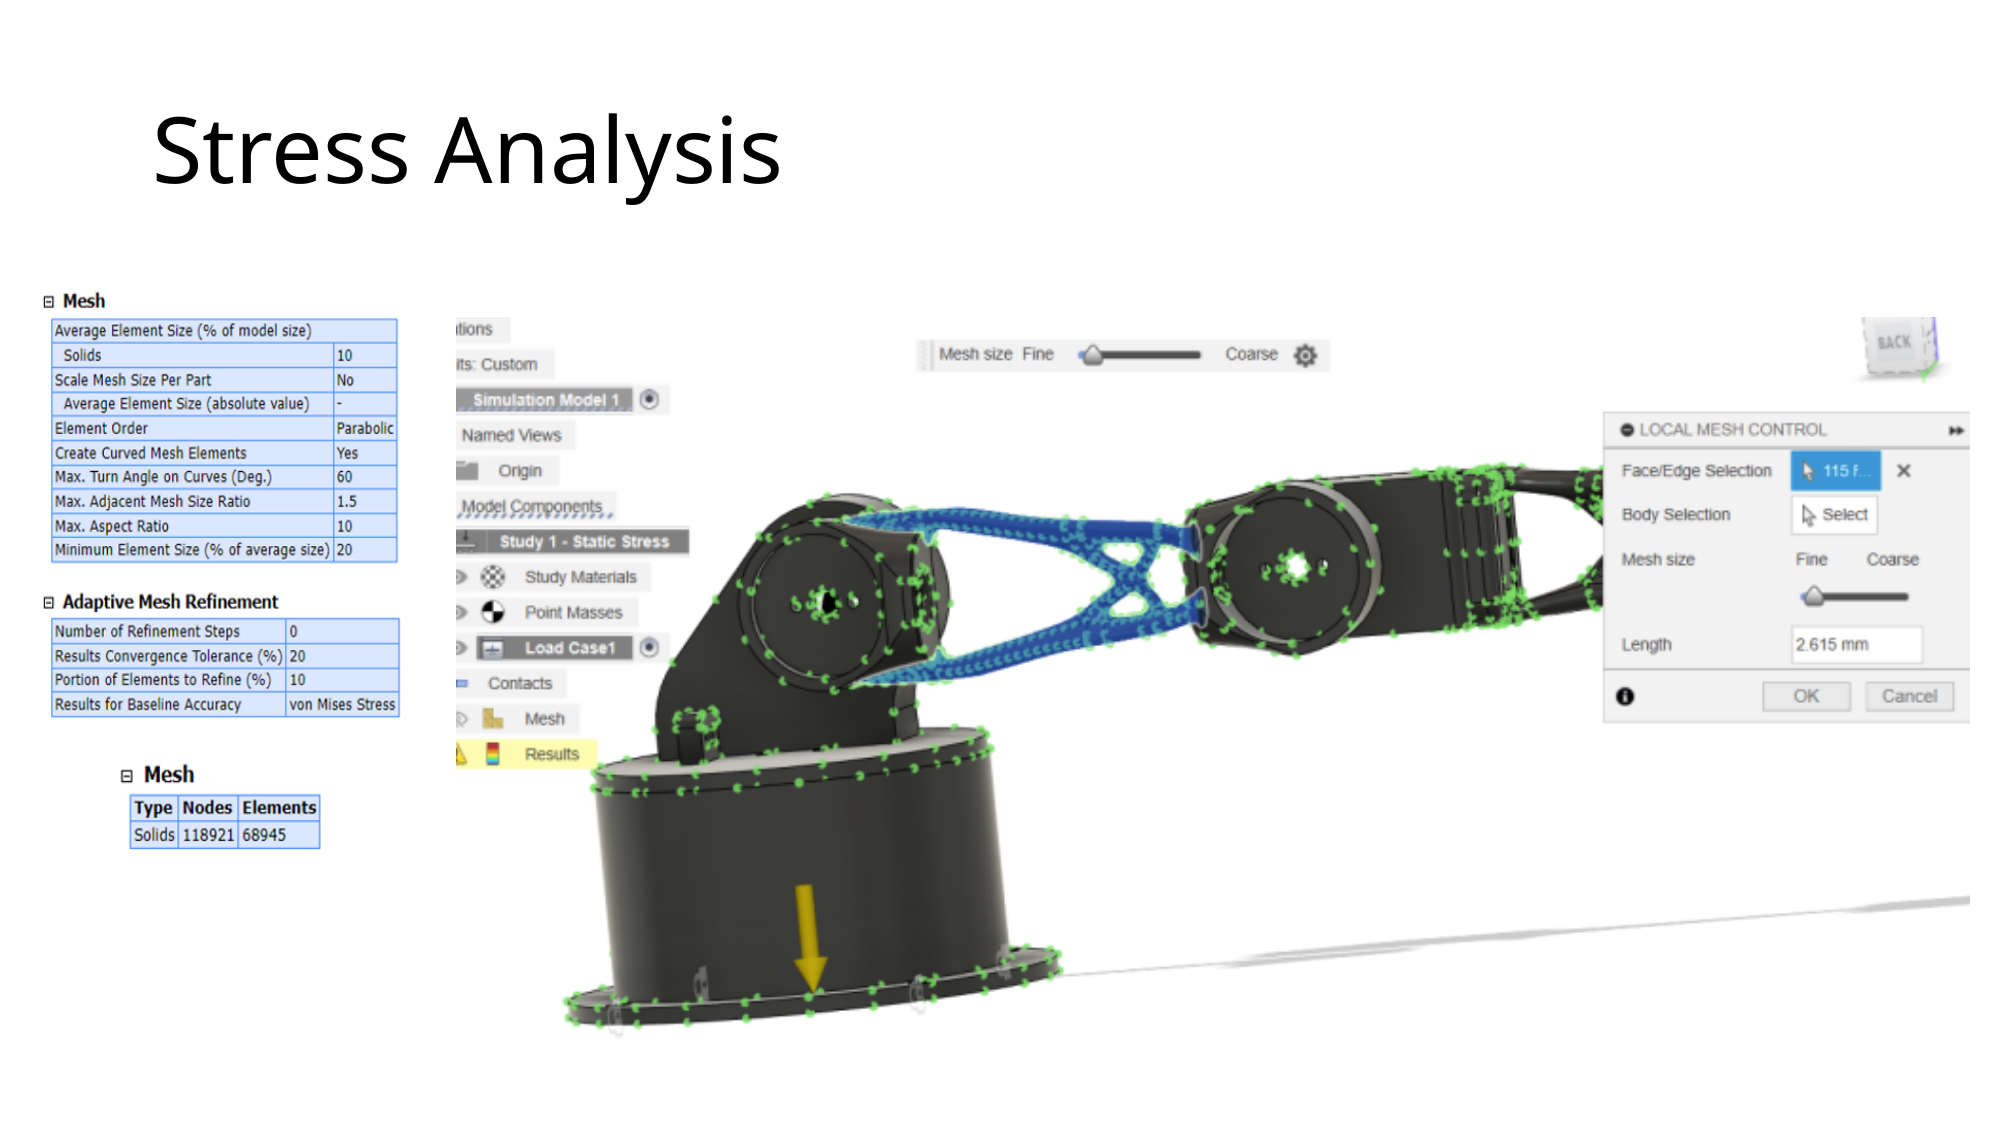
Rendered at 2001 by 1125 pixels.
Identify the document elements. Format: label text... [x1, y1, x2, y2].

picture [30, 285, 1970, 1049]
text_box Stress Analysis [137, 45, 1863, 263]
